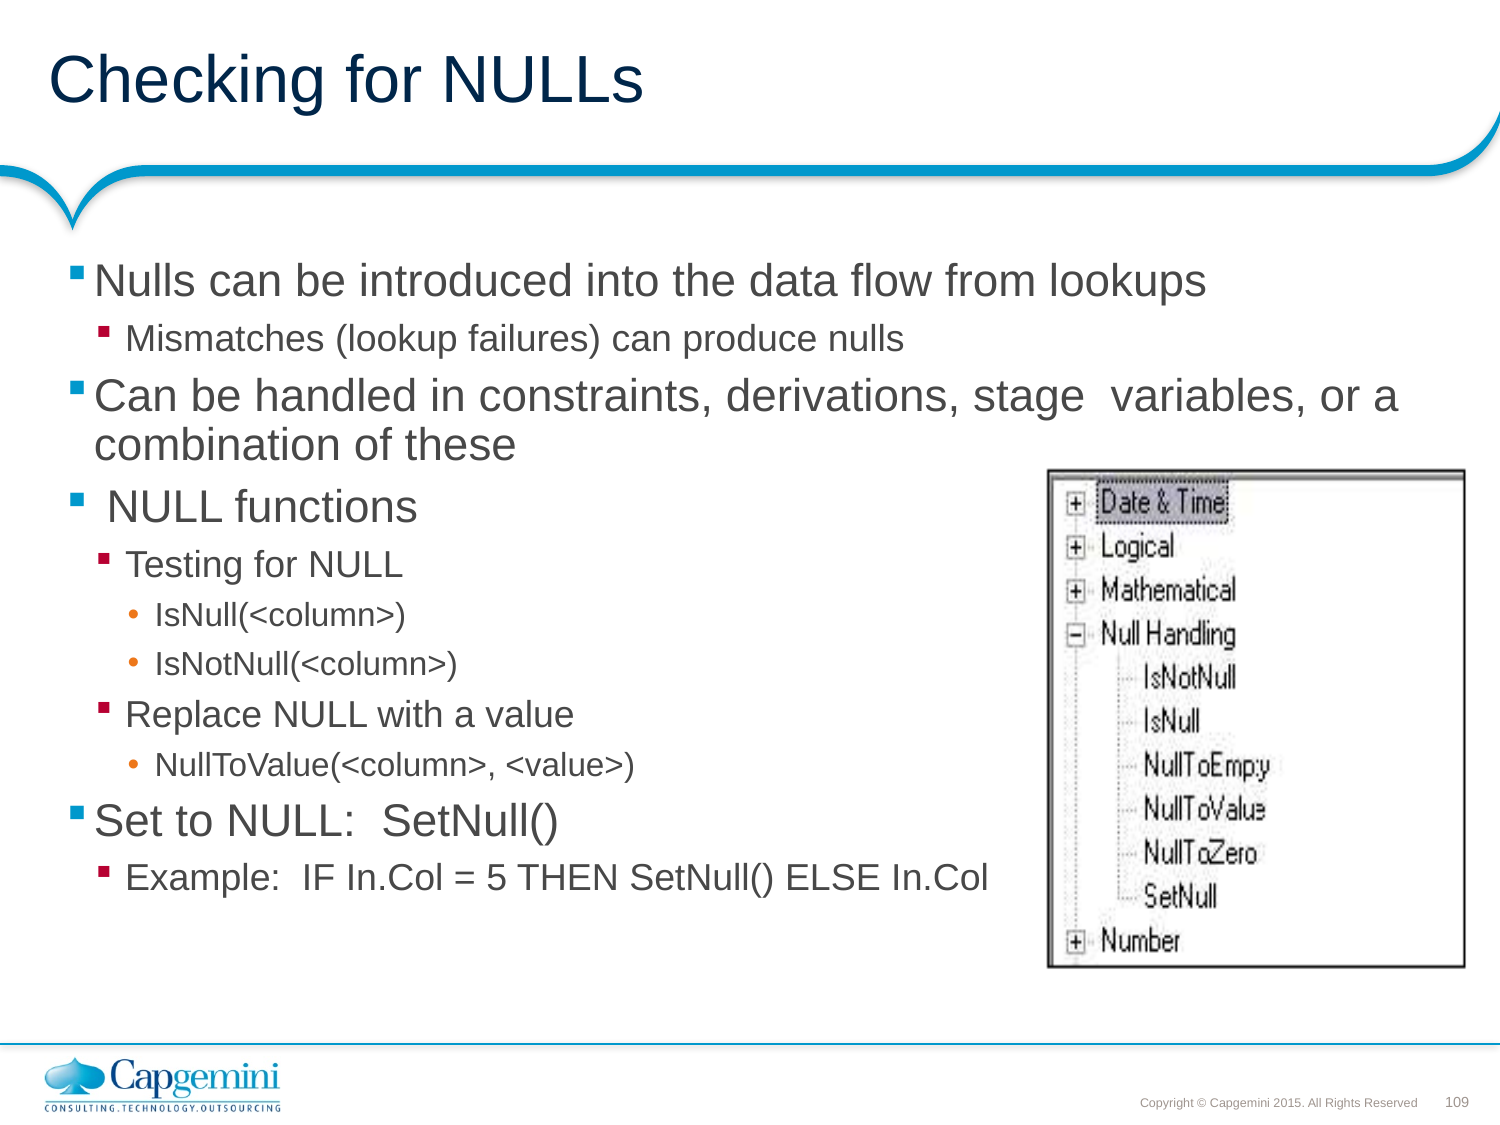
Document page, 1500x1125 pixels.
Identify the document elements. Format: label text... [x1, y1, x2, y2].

picture [1037, 462, 1481, 980]
picture [44, 1056, 281, 1113]
title Checking for NULLs [0, 0, 1500, 165]
list Nulls can be introduced into the data flow from lookups Mismatches (lookup failures) can produce nulls Can be handled in constraints, derivations, stage variables, or a combination of these NULL functions Testing for NULL IsNull(<column>) IsNotNull(<column>) Replace NULL with a value NullToValue(<column>, <value>) Set to NULL: SetNull() Example: IF In.Col = 5 THEN SetNull() ELSE In.Col [48, 245, 1500, 1007]
